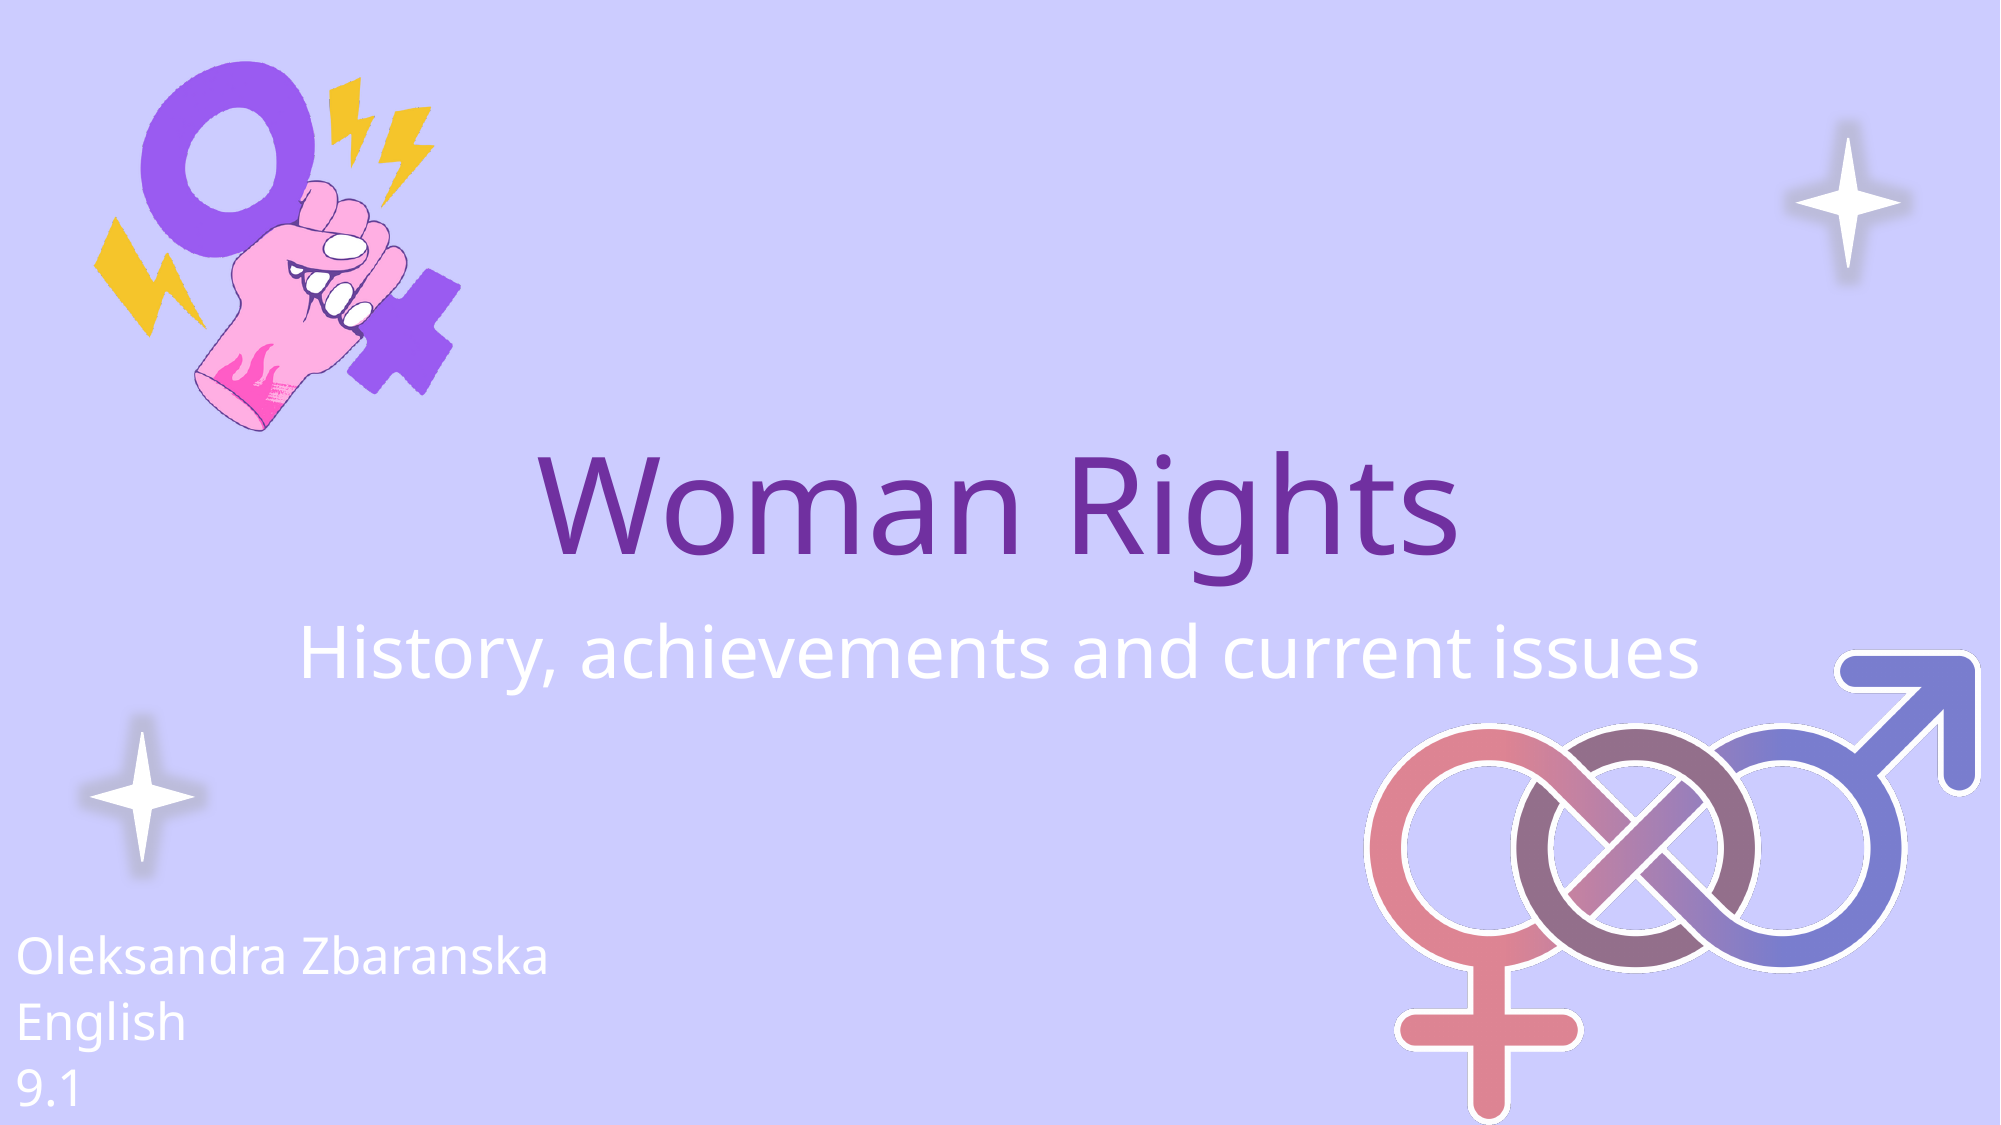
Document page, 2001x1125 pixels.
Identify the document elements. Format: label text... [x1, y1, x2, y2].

text_box 9.1 [0, 1055, 1363, 1125]
text_box English [0, 989, 1363, 1055]
picture [1363, 649, 1981, 1125]
picture [75, 44, 479, 448]
text_box Oleksandra Zbaranska [0, 923, 1363, 989]
subtitle History, achievements and current issues [249, 607, 1750, 738]
text_box [89, 732, 196, 862]
text_box [1795, 137, 1902, 268]
title Woman Rights [249, 349, 1750, 592]
